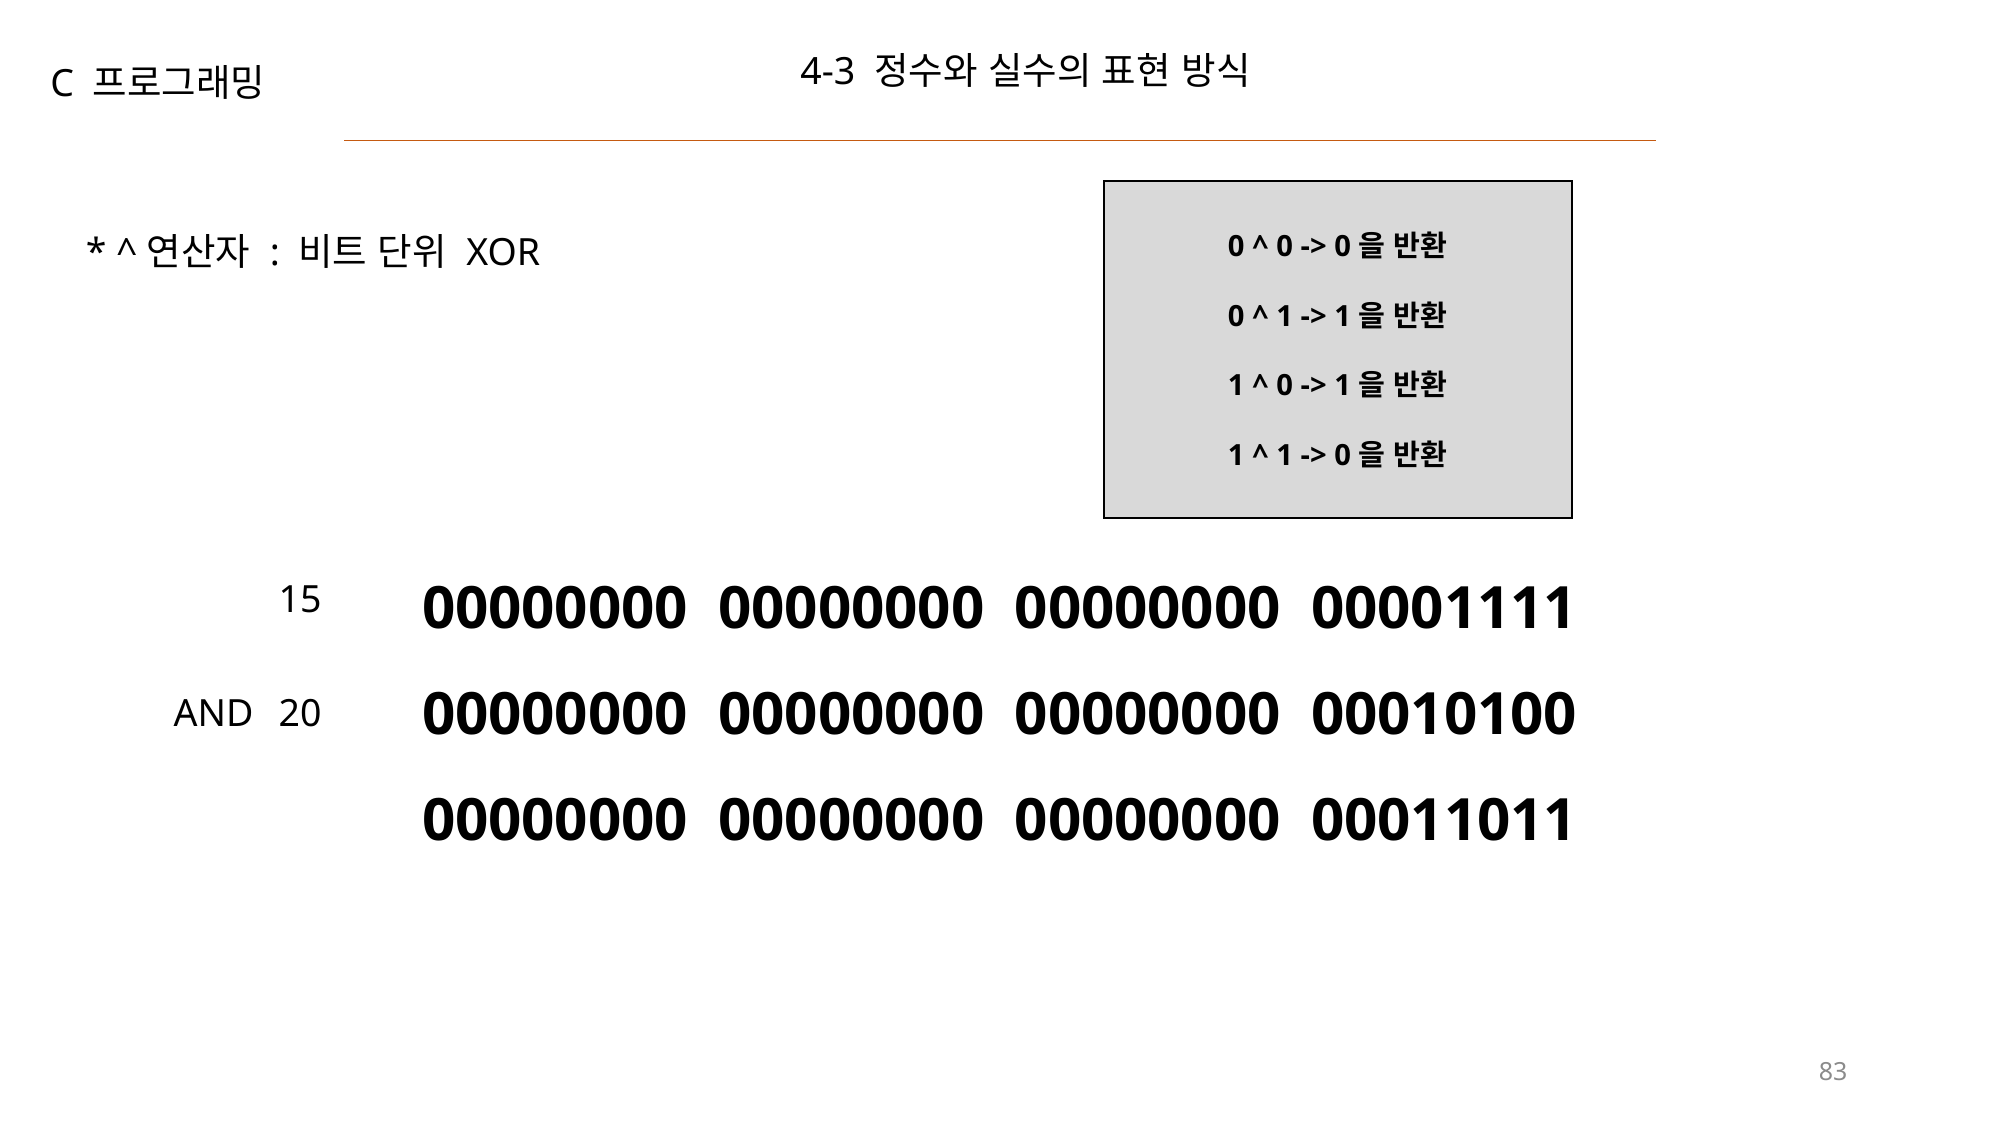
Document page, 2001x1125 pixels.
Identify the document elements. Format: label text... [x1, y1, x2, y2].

text_box 00000000 00000000 00000000 00011011 [407, 774, 1593, 860]
slide_number 83 [1412, 1042, 1863, 1103]
text_box * ^연산자 : 비트 단위 XOR [70, 220, 556, 281]
text_box AND [158, 681, 263, 741]
text_box 0 ^ 0 -> 0을 반환 0 ^ 1 -> 1을 반환 1 ^ 0 -> 1을 반환 1 ^ 1 -> 0을 반환 [1103, 180, 1573, 519]
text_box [29, 40, 1656, 141]
text_box 20 [263, 681, 337, 741]
text_box 00000000 00000000 00000000 00001111 [407, 562, 1593, 648]
text_box 00000000 00000000 00000000 00010100 [407, 668, 1593, 754]
text_box 15 [263, 567, 337, 628]
